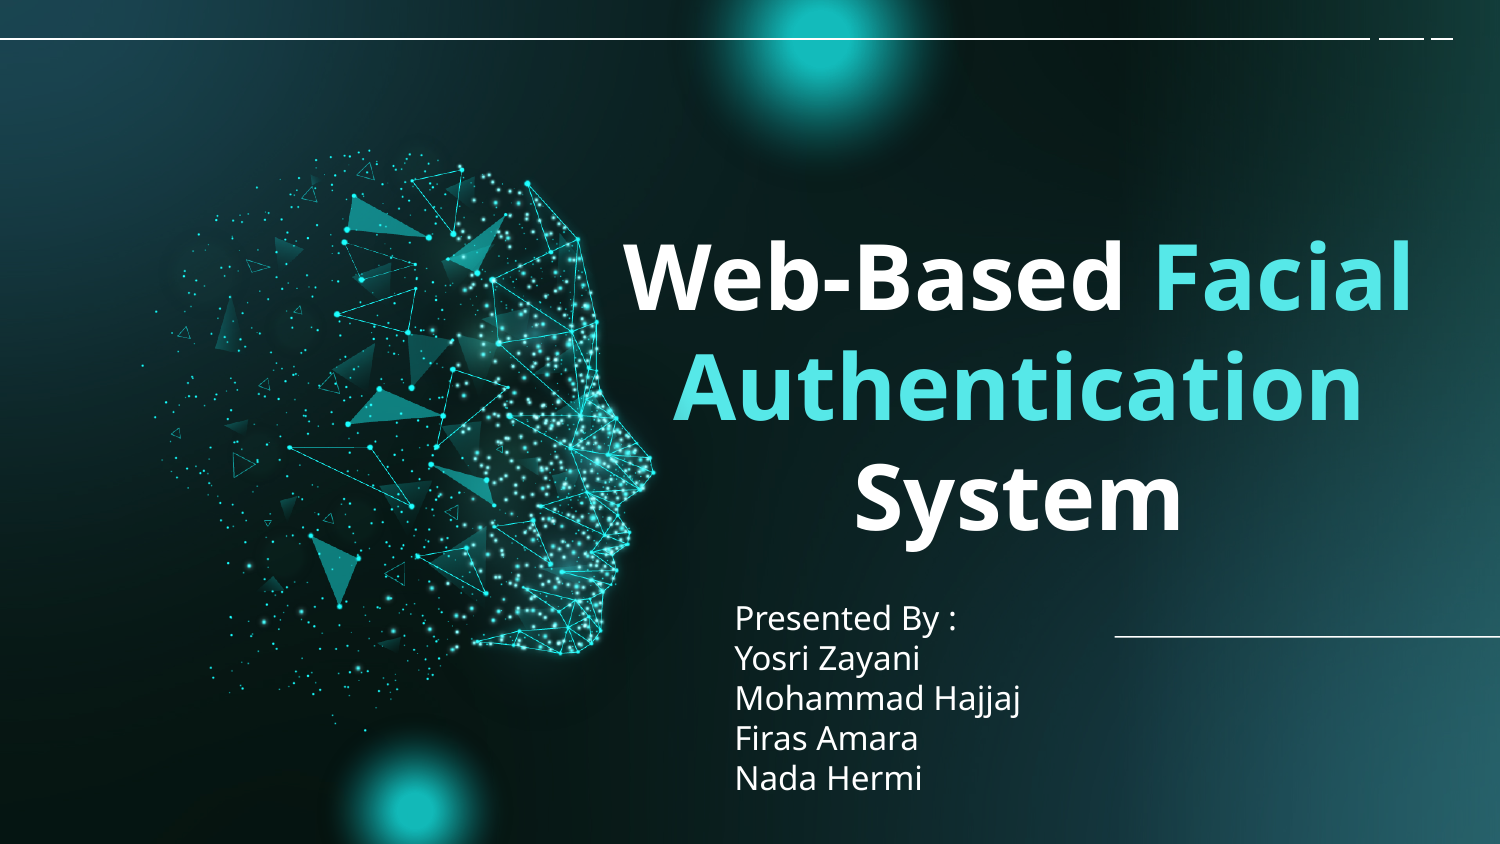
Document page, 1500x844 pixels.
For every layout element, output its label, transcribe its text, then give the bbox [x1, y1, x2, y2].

subtitle Presented By : Yosri Zayani Mohammad Hajjaj Firas Amara Nada Hermi [719, 582, 1115, 692]
title Web-Based Facial Authentication System [716, 130, 1465, 564]
picture [0, 0, 1500, 844]
